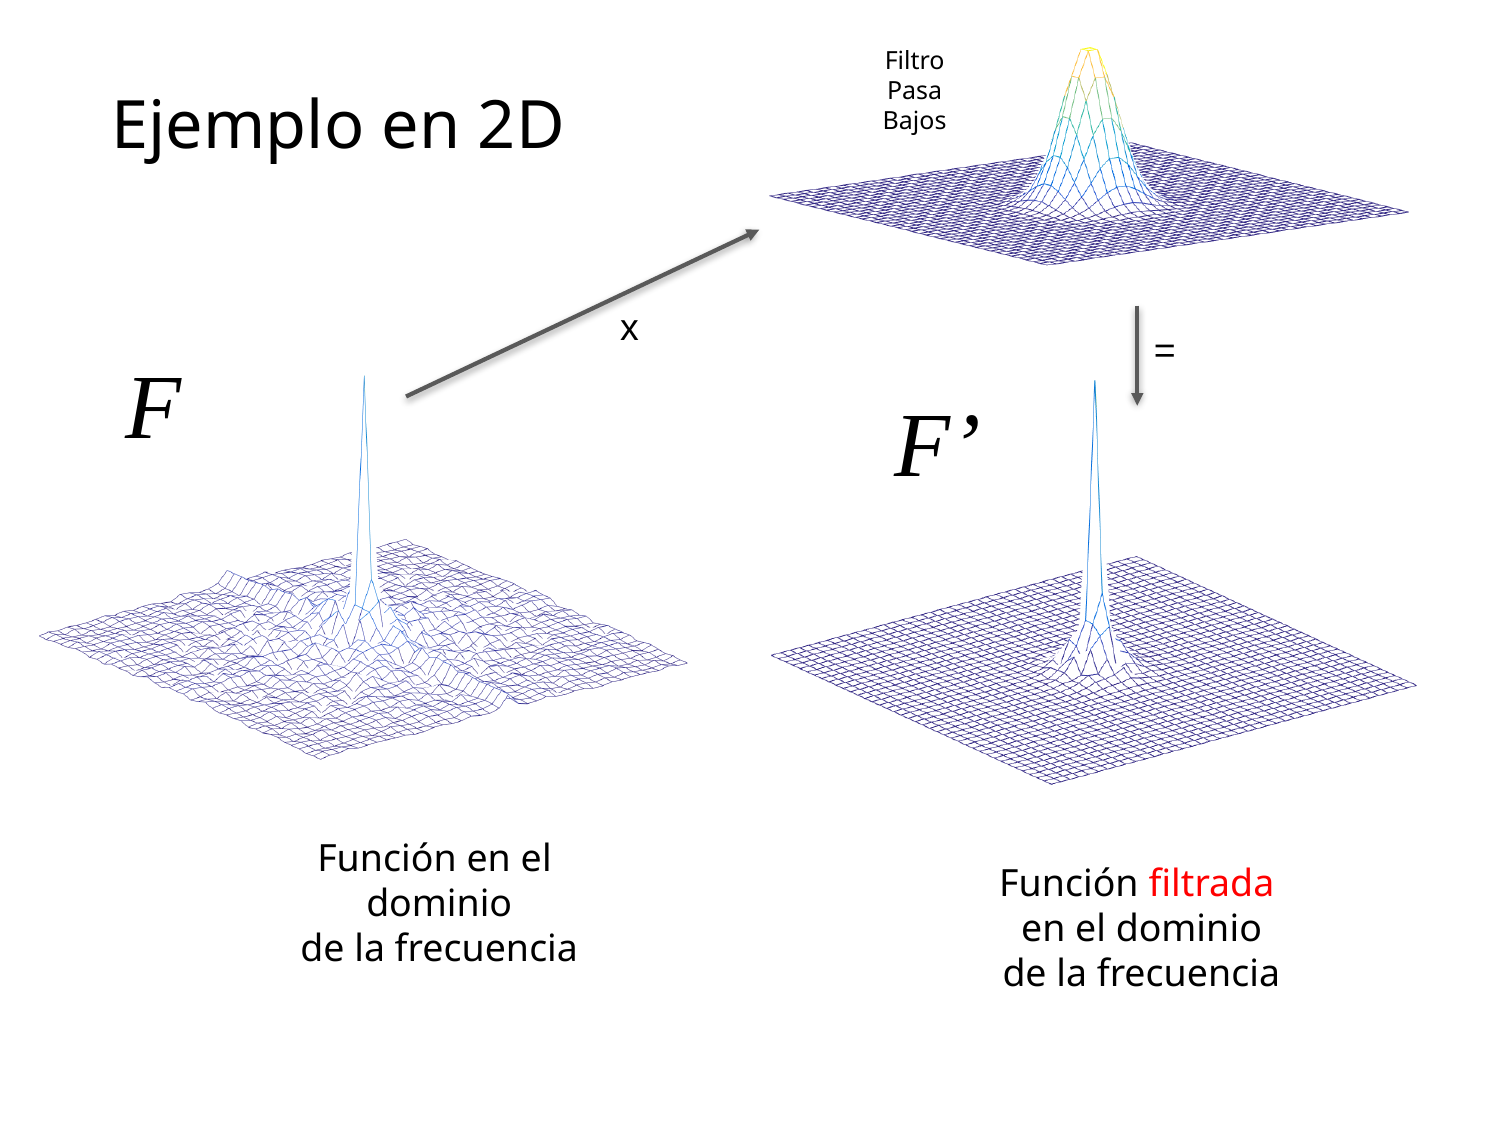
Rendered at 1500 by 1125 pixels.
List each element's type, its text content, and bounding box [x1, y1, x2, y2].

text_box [719, 403, 1443, 1003]
picture [31, 323, 714, 787]
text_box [405, 3, 1443, 397]
text_box Función en el dominio de la frecuencia [285, 827, 594, 977]
text_box Ejemplo en 2D [96, 74, 400, 170]
